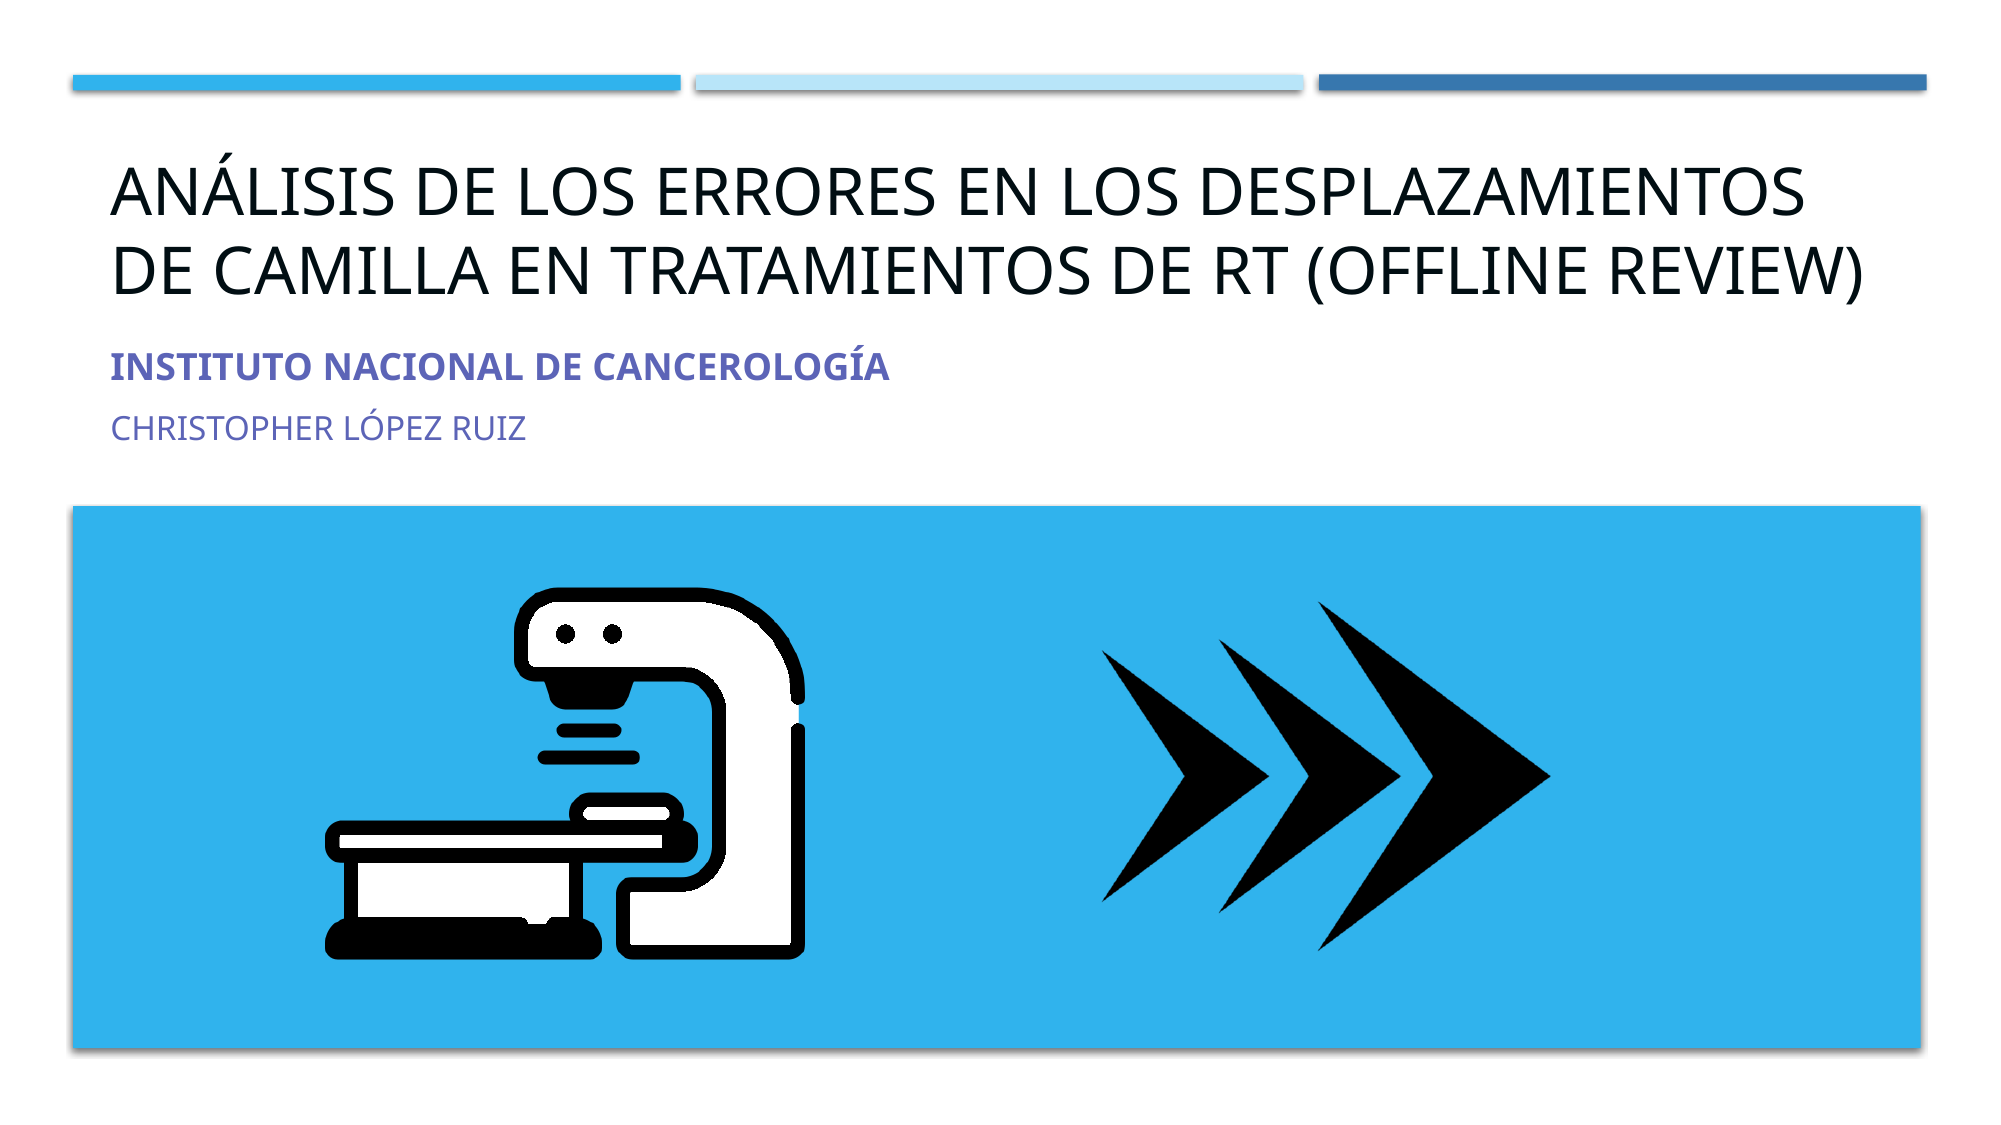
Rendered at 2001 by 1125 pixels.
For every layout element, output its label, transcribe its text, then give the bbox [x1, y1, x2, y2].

subtitle INSTITUTO NACIONAL DE CANCEROLOGÍA Christopher López ruiz [95, 335, 1899, 484]
picture [324, 532, 806, 1014]
picture [970, 420, 1676, 1125]
title ANÁLISIS DE LOS ERRORES EN LOS DESPLAZAMIENTOS DE CAMILLA EN TRATAMIENTOS DE RT (OFFLINE REVIEW) [95, 137, 1899, 315]
